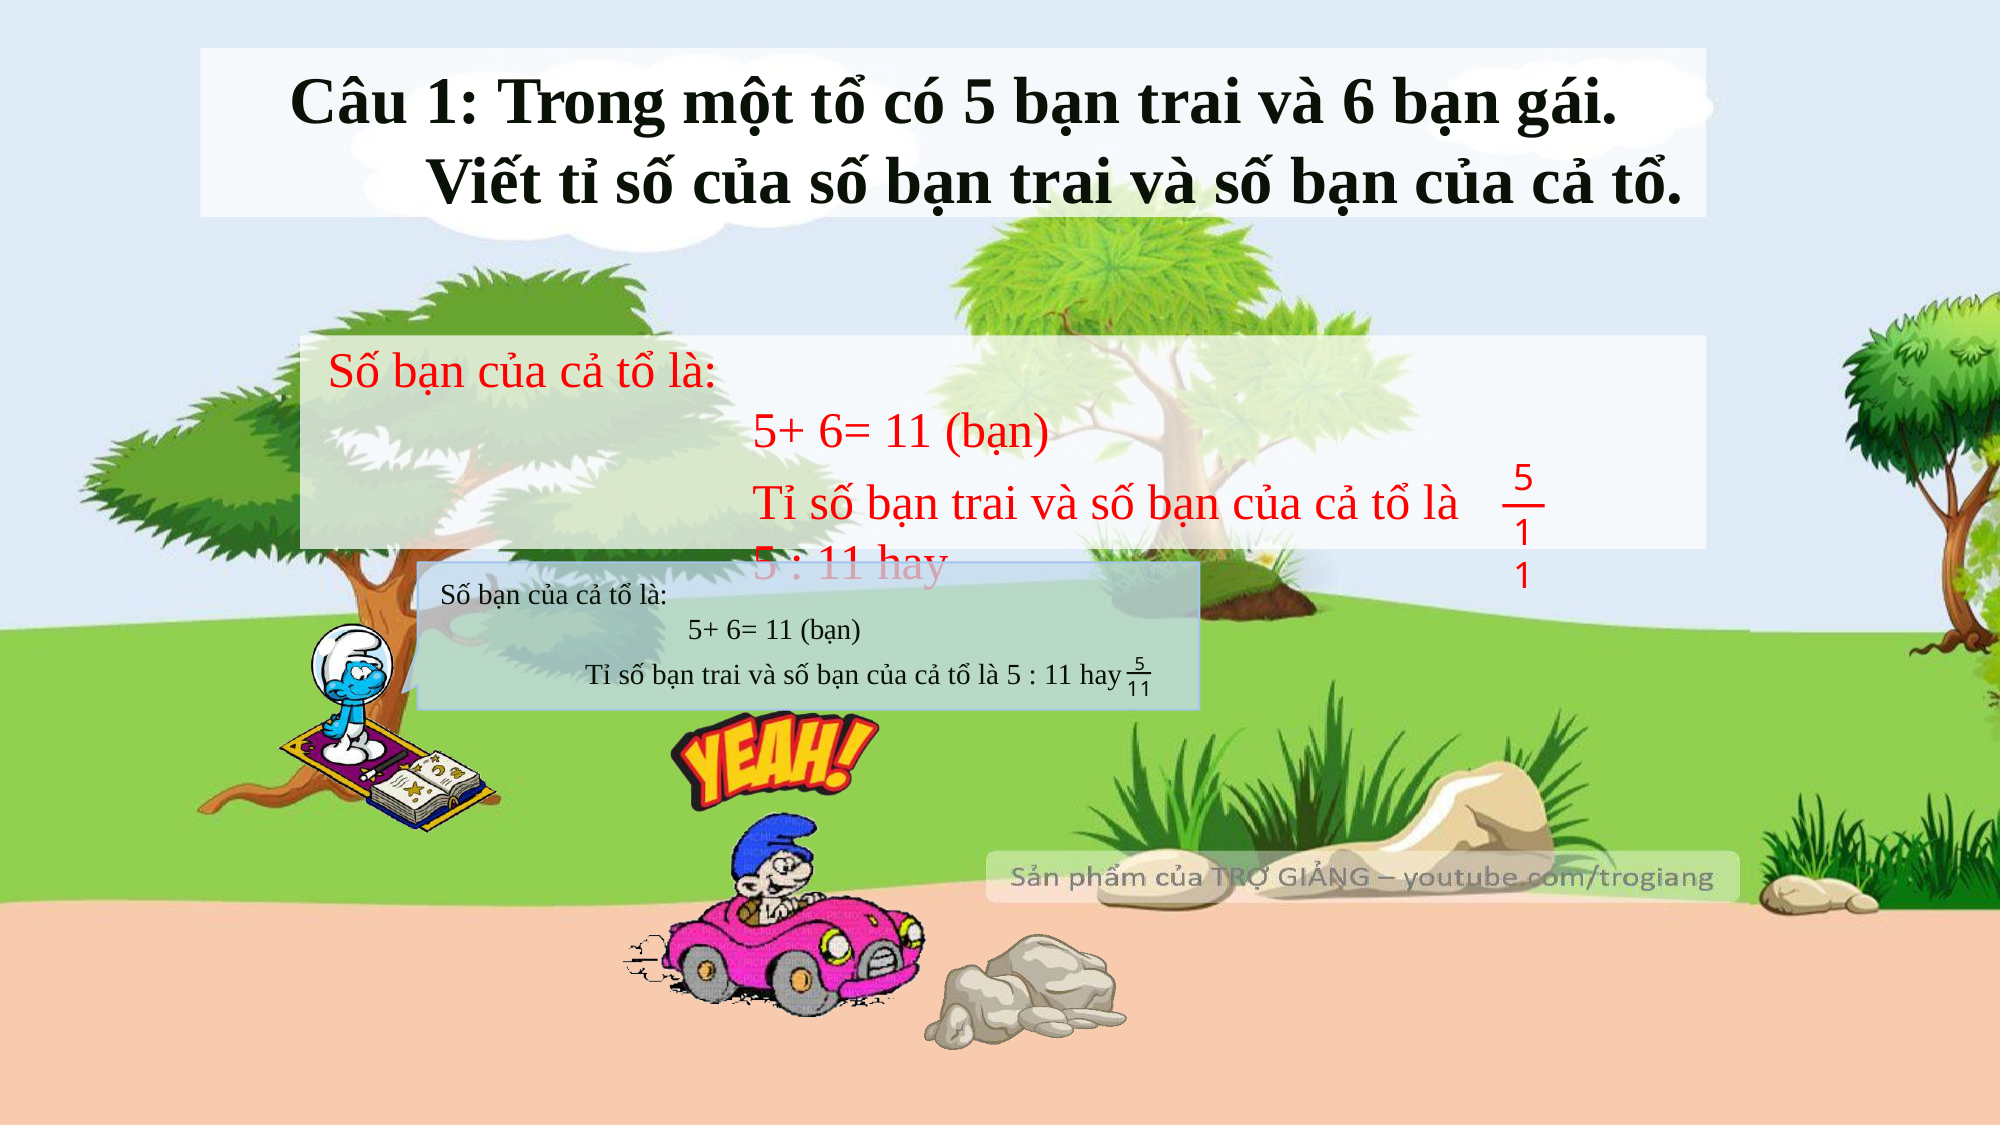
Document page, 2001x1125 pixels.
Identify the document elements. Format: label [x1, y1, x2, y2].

text_box [0, 0, 2000, 1125]
text_box [271, 561, 1201, 837]
